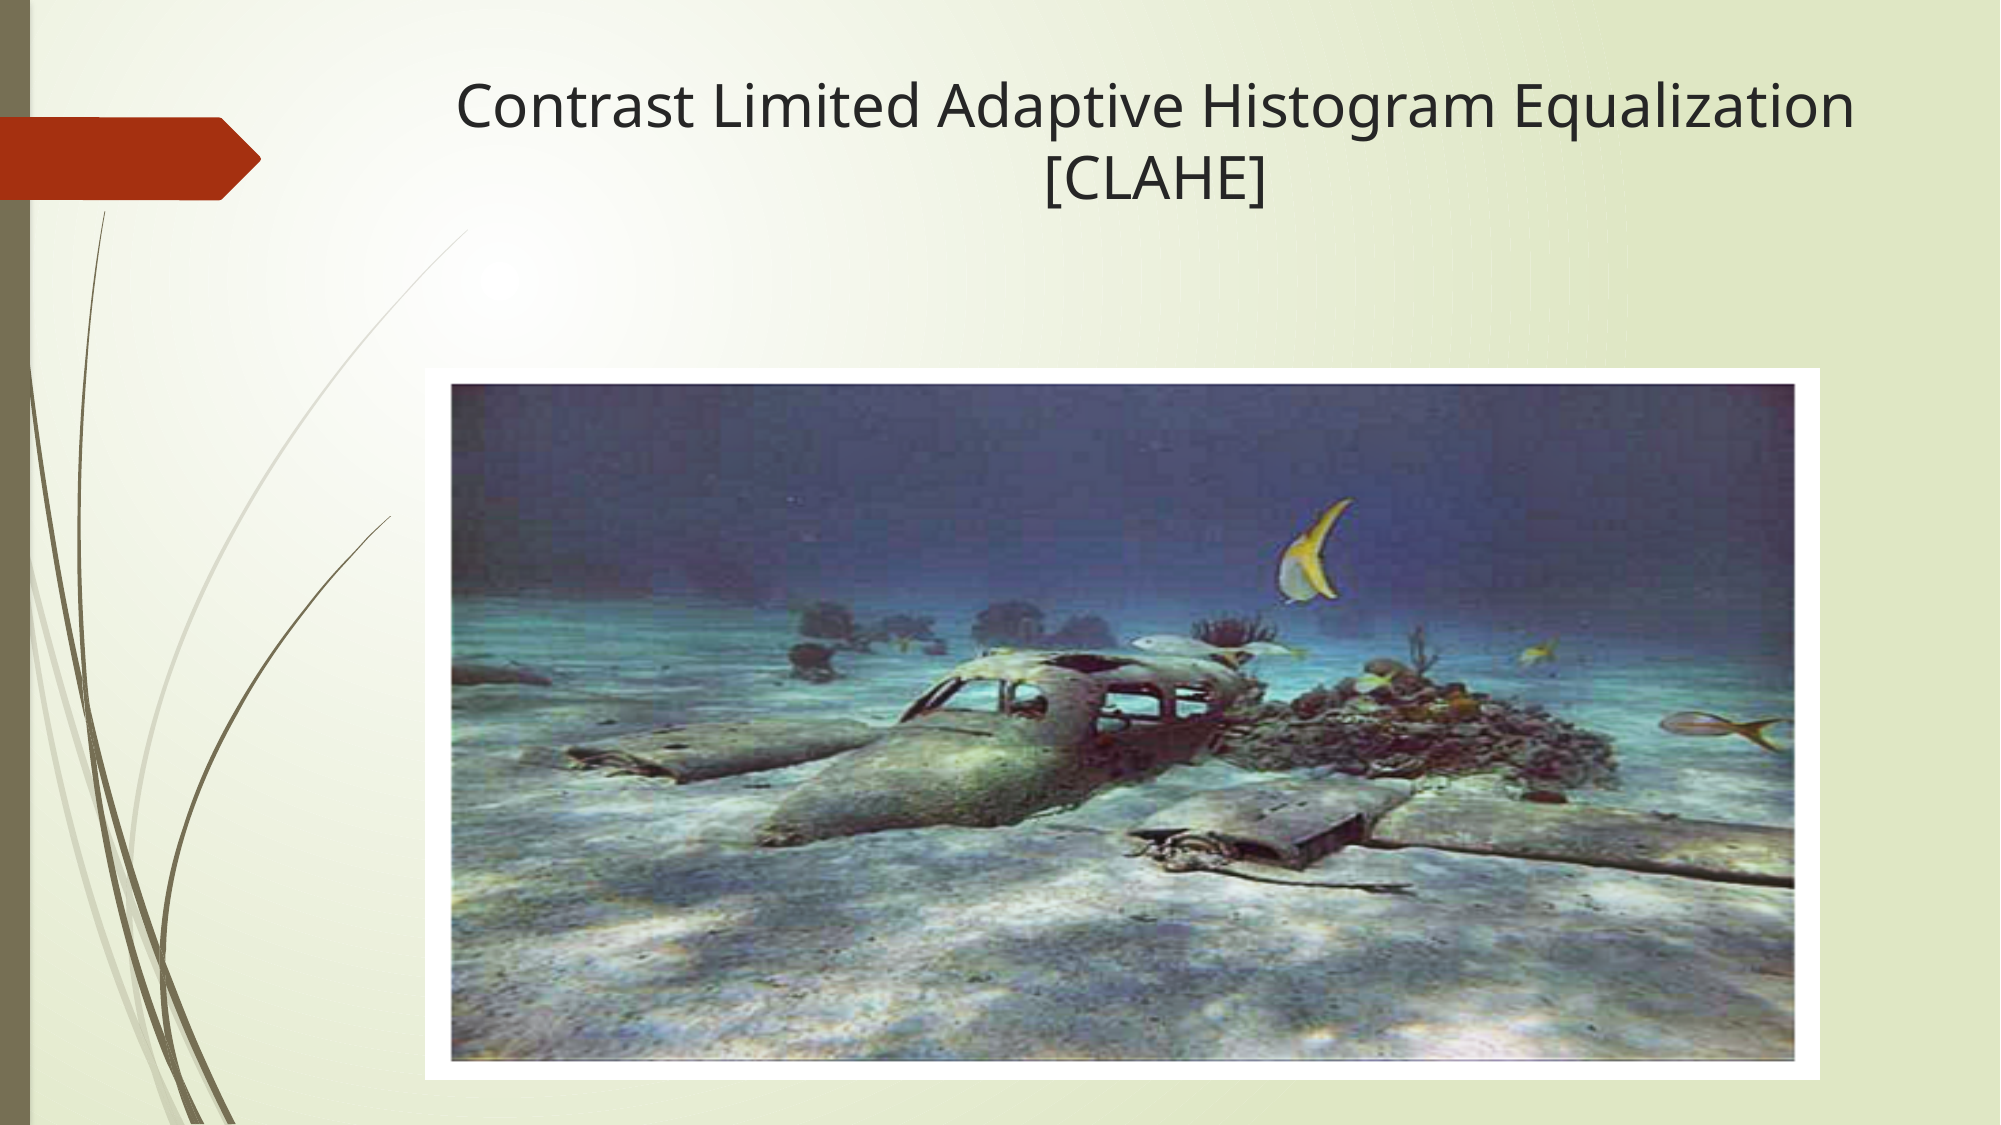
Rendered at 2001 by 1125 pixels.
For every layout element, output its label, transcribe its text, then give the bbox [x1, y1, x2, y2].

title Contrast Limited Adaptive Histogram Equalization [CLAHE] [425, 60, 1888, 249]
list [425, 367, 1821, 1081]
